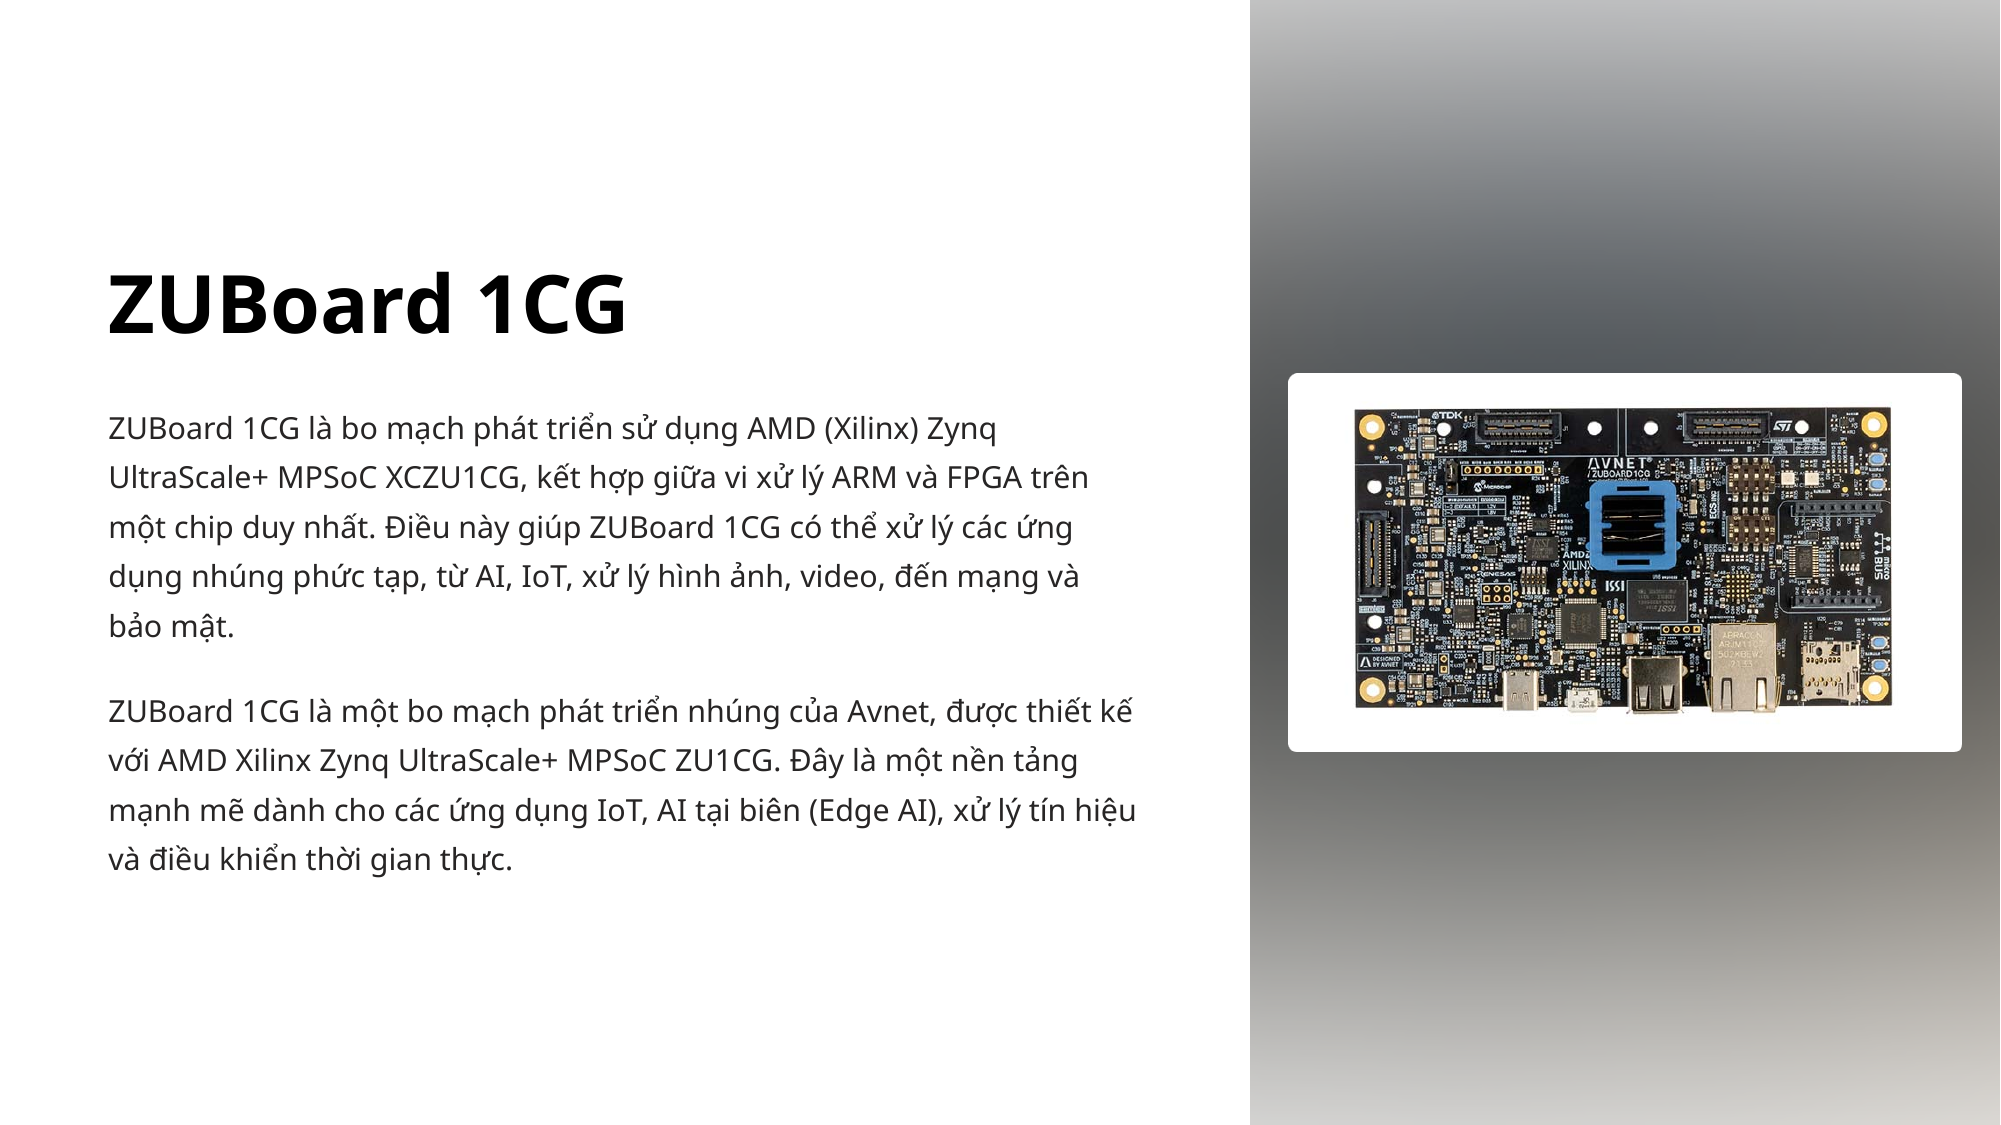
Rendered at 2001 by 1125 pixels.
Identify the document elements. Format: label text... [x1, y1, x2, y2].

text_box ZUBoard 1CG là một bo mạch phát triển nhúng của Avnet, được thiết kế với AMD Xilinx Zynq UltraScale+ MPSoC ZU1CG. Đây là một nền tảng mạnh mẽ dành cho các ứng dụng IoT, AI tại biên (Edge AI), xử lý tín hiệu và điều khiển thời gian thực. [108, 678, 1142, 878]
text_box ZUBoard 1CG [108, 247, 923, 350]
picture [1249, 0, 2000, 1125]
text_box ZUBoard 1CG là bo mạch phát triển sử dụng AMD (Xilinx) Zynq UltraScale+ MPSoC XCZU1CG, kết hợp giữa vi xử lý ARM và FPGA trên một chip duy nhất. Điều này giúp ZUBoard 1CG có thể xử lý các ứng dụng nhúng phức tạp, từ AI, IoT, xử lý hình ảnh, video, đến mạng và bảo mật. [108, 395, 1142, 644]
